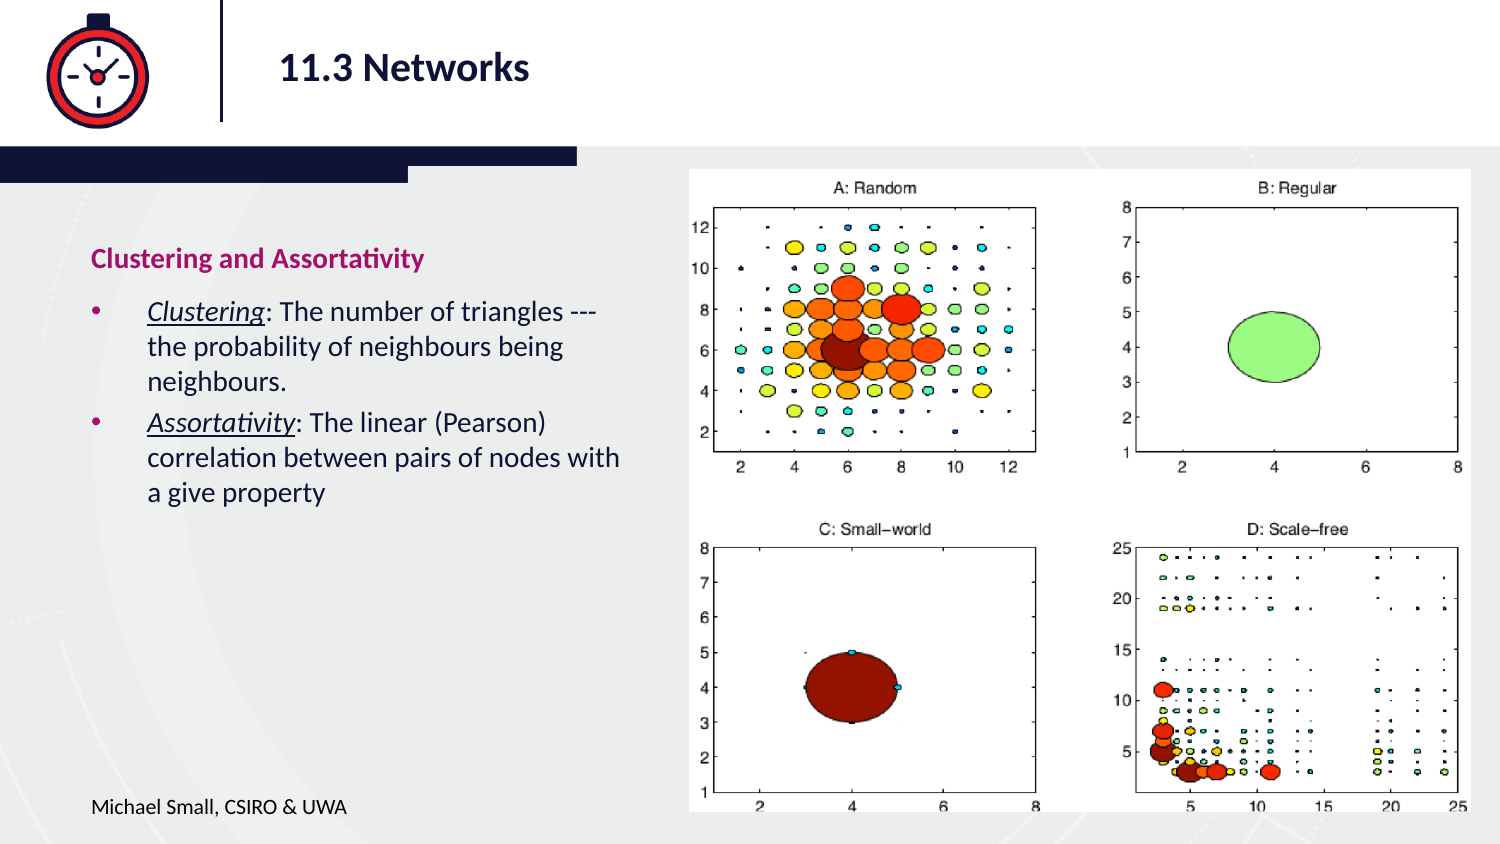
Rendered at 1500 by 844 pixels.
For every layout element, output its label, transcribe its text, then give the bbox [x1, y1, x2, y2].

list Clustering: The number of triangles --- the probability of neighbours being neighbours. Assortativity: The linear (Pearson) correlation between pairs of nodes with a give property [76, 285, 649, 784]
picture [0, 0, 1500, 844]
list Clustering and Assortativity [76, 231, 684, 268]
list Michael Small, CSIRO & UWA [76, 784, 1217, 821]
list 11.3 Networks [263, 32, 1404, 106]
